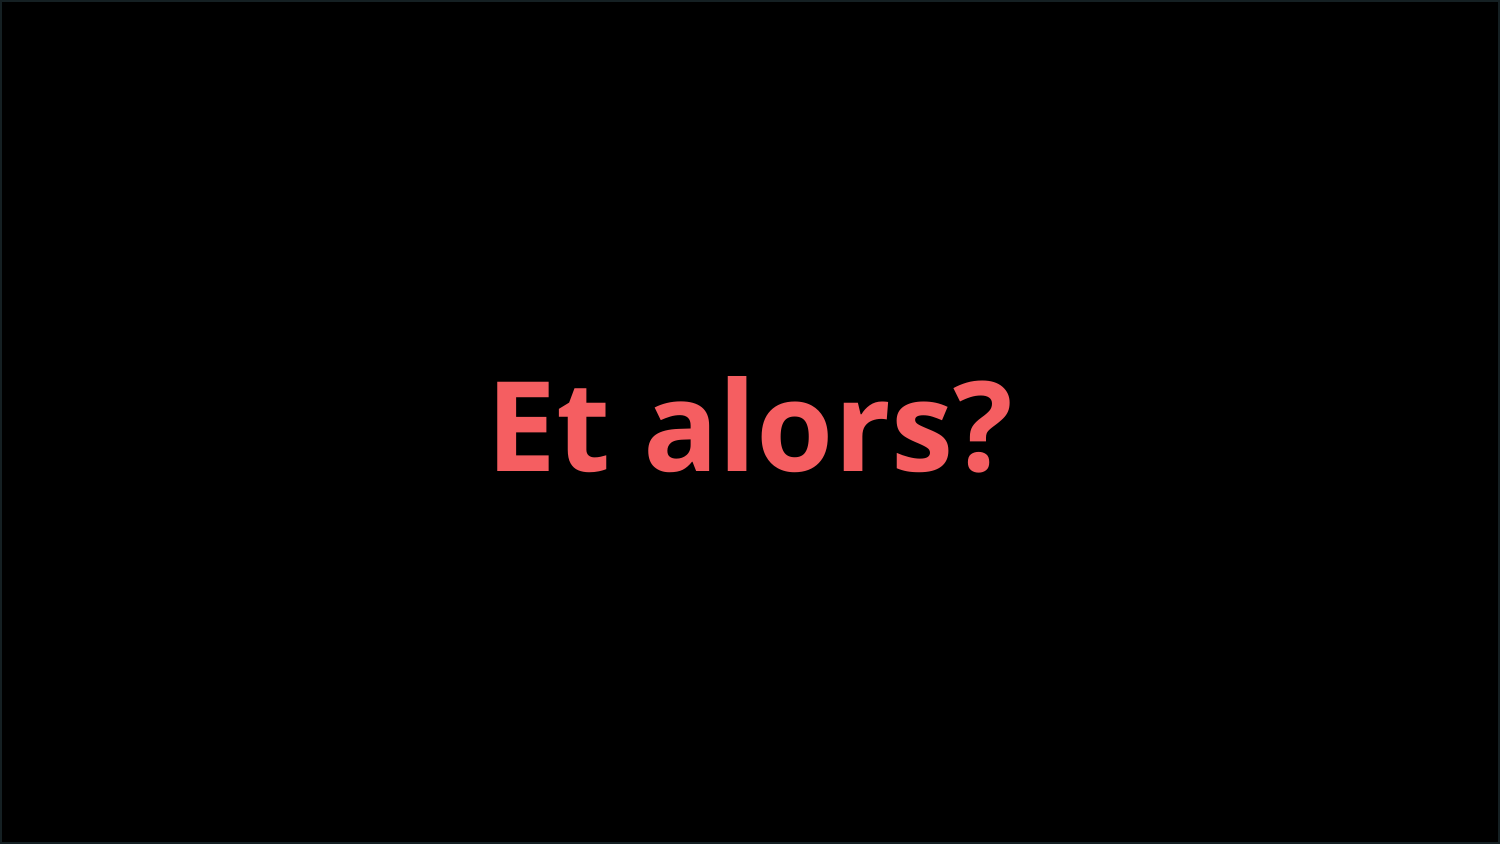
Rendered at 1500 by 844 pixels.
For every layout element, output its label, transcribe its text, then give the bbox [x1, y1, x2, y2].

text_box [0, 0, 1500, 844]
title Et alors? [433, 330, 1067, 514]
